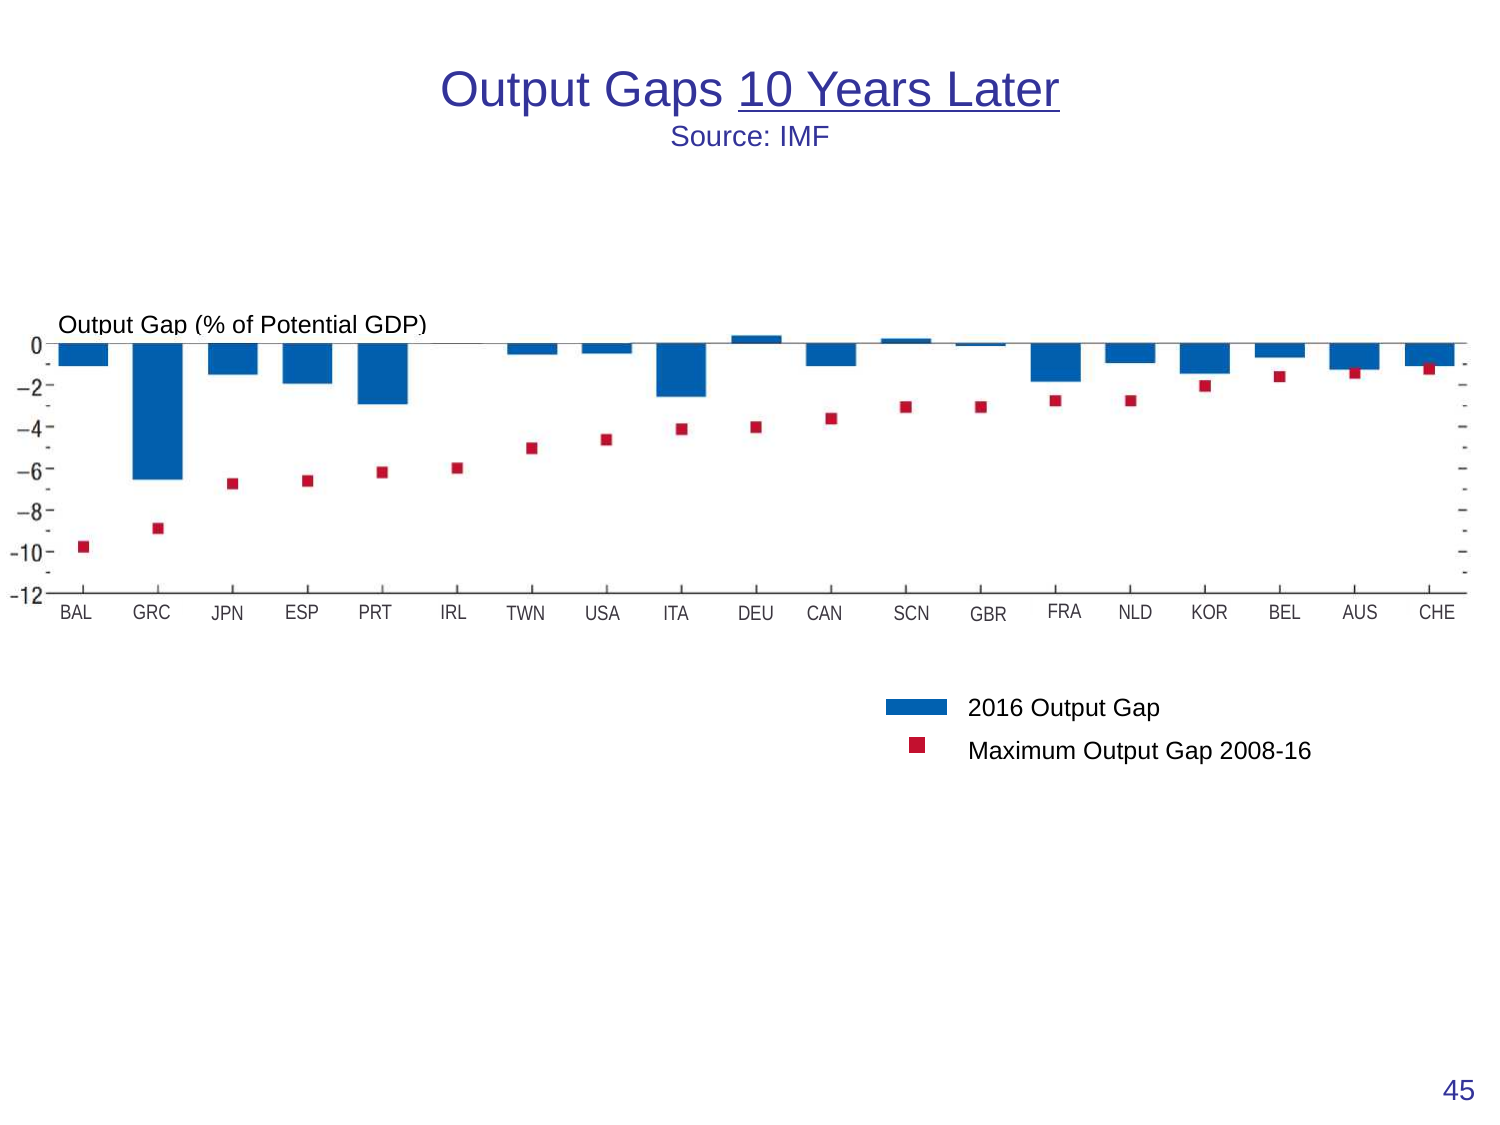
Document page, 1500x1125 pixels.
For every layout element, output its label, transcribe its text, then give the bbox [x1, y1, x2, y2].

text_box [43, 300, 1435, 333]
title Output Gaps 10 Years Later Source: IMF [57, 44, 1443, 165]
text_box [43, 646, 1435, 791]
slide_number 45 [1408, 1028, 1491, 1108]
picture [6, 334, 1478, 638]
